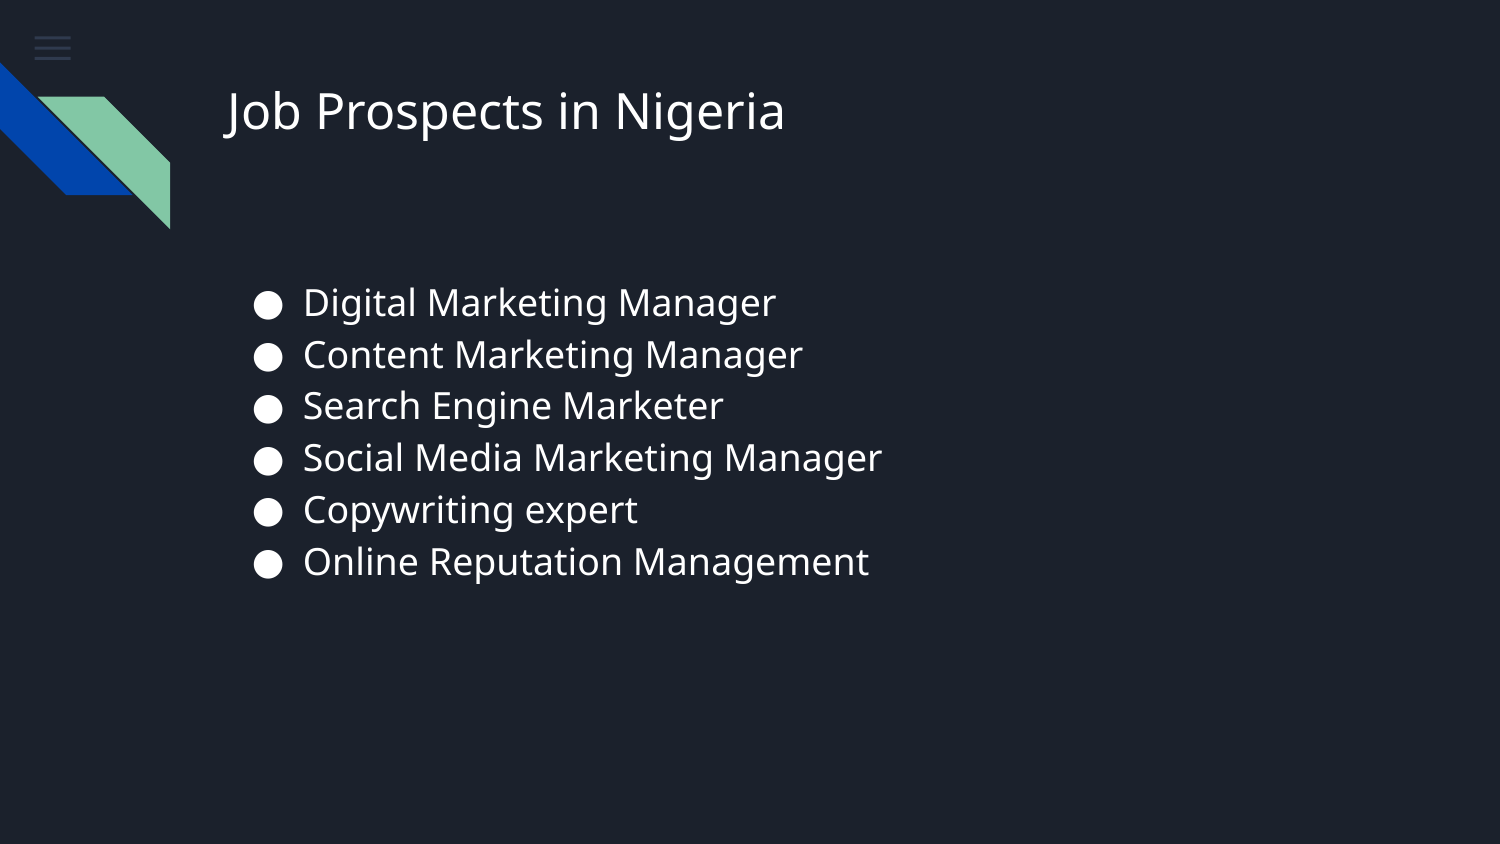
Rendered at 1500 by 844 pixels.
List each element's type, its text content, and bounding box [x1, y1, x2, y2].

title Job Prospects in Nigeria [212, 64, 1368, 215]
list Digital Marketing Manager Content Marketing Manager Search Engine Marketer Social Media Marketing Manager Copywriting expert Online Reputation Management [212, 257, 1368, 735]
